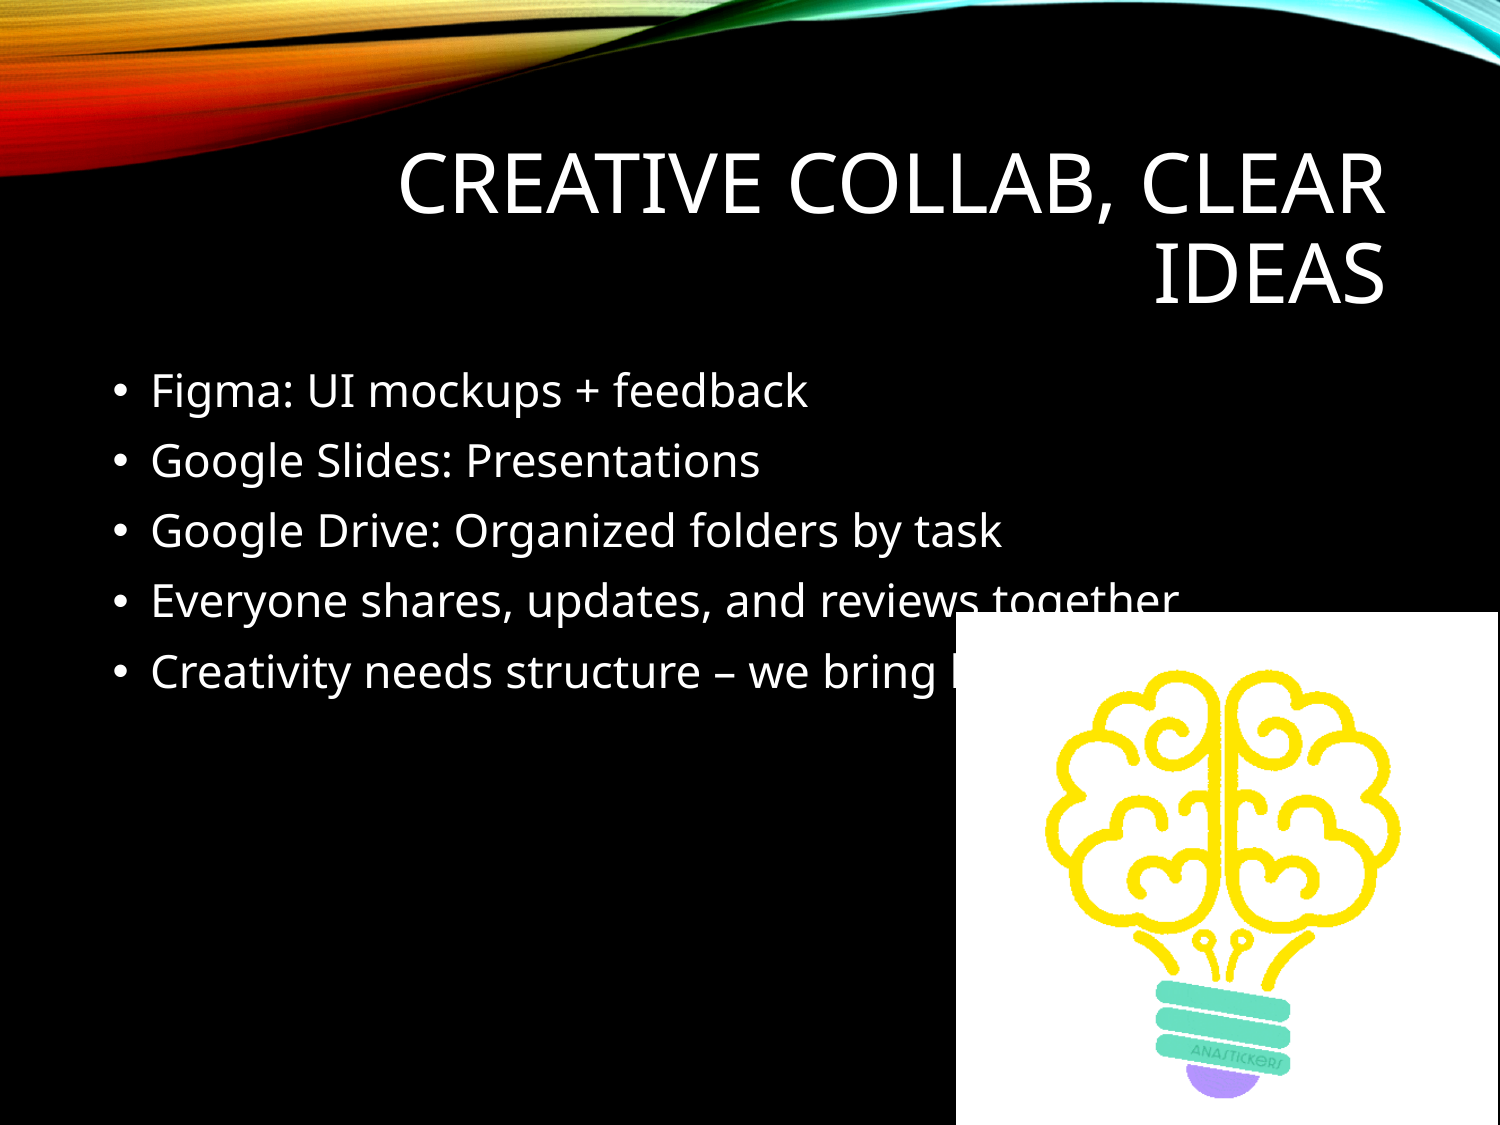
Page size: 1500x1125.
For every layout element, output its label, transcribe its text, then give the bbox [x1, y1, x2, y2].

list Figma: UI mockups + feedback Google Slides: Presentations Google Drive: Organized folders by task Everyone shares, updates, and reviews together Creativity needs structure – we bring both [97, 360, 1403, 1028]
picture [0, 0, 1500, 178]
picture [956, 612, 1498, 1125]
title Creative Collab, Clear Ideas [356, 125, 1403, 338]
